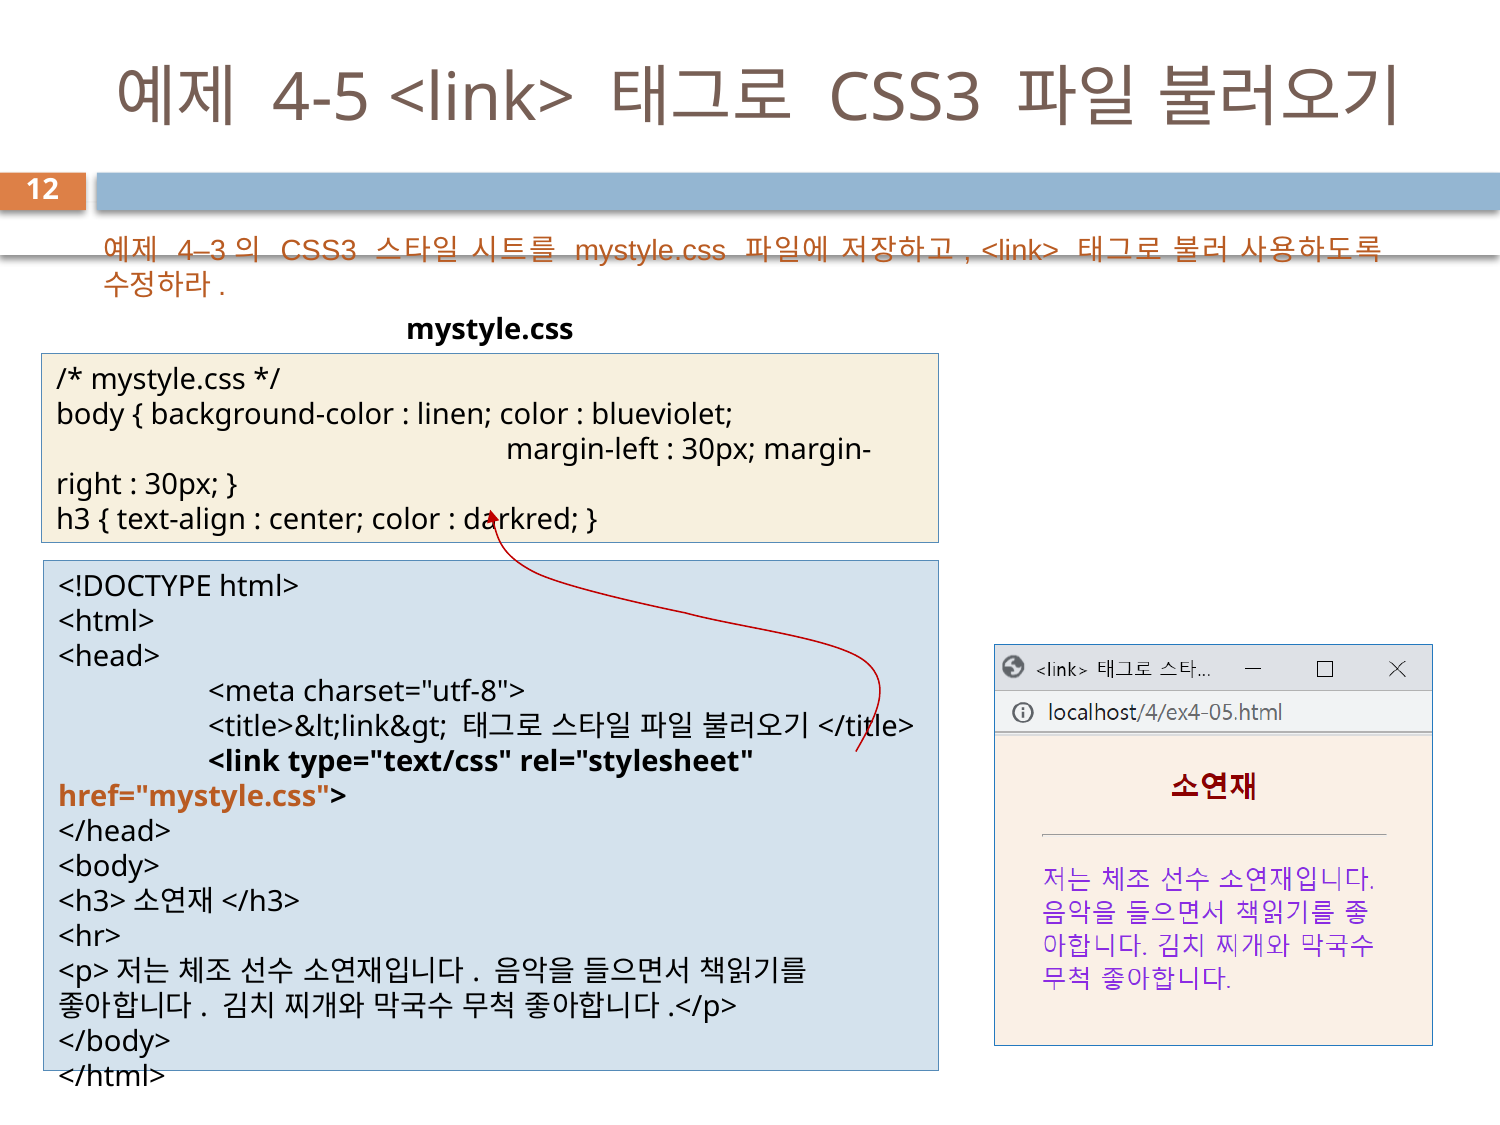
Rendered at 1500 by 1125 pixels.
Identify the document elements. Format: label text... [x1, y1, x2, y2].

picture [994, 644, 1433, 1046]
title 예제 4-5 <link> 태그로 CSS3 파일 불러오기 [100, 37, 1438, 149]
text_box [487, 509, 882, 753]
text_box /* mystyle.css */ body { background-color : linen; color : blueviolet; margin-left : 30px; margin-right : 30px; } h3 { text-align : center; color : darkred; } [41, 353, 939, 543]
slide_number 12 [0, 170, 87, 211]
text_box 예제 4–3의 CSS3 스타일 시트를 mystyle.css 파일에 저장하고, <link> 태그로 불러 사용하도록 수정하라. [88, 223, 1398, 309]
text_box <!DOCTYPE html> <html> <head> <meta charset="utf-8"> <title>&lt;link&gt; 태그로 스타일 파일 불러오기</title> <link type="text/css" rel="stylesheet" href="mystyle.css"> </head> <body> <h3>소연재</h3> <hr> <p>저는 체조 선수 소연재입니다. 음악을 들으면서 책읽기를 좋아합니다. 김치 찌개와 막국수 무척 좋아합니다.</p> </body> </html> [43, 560, 939, 1071]
text_box mystyle.css [391, 309, 589, 353]
